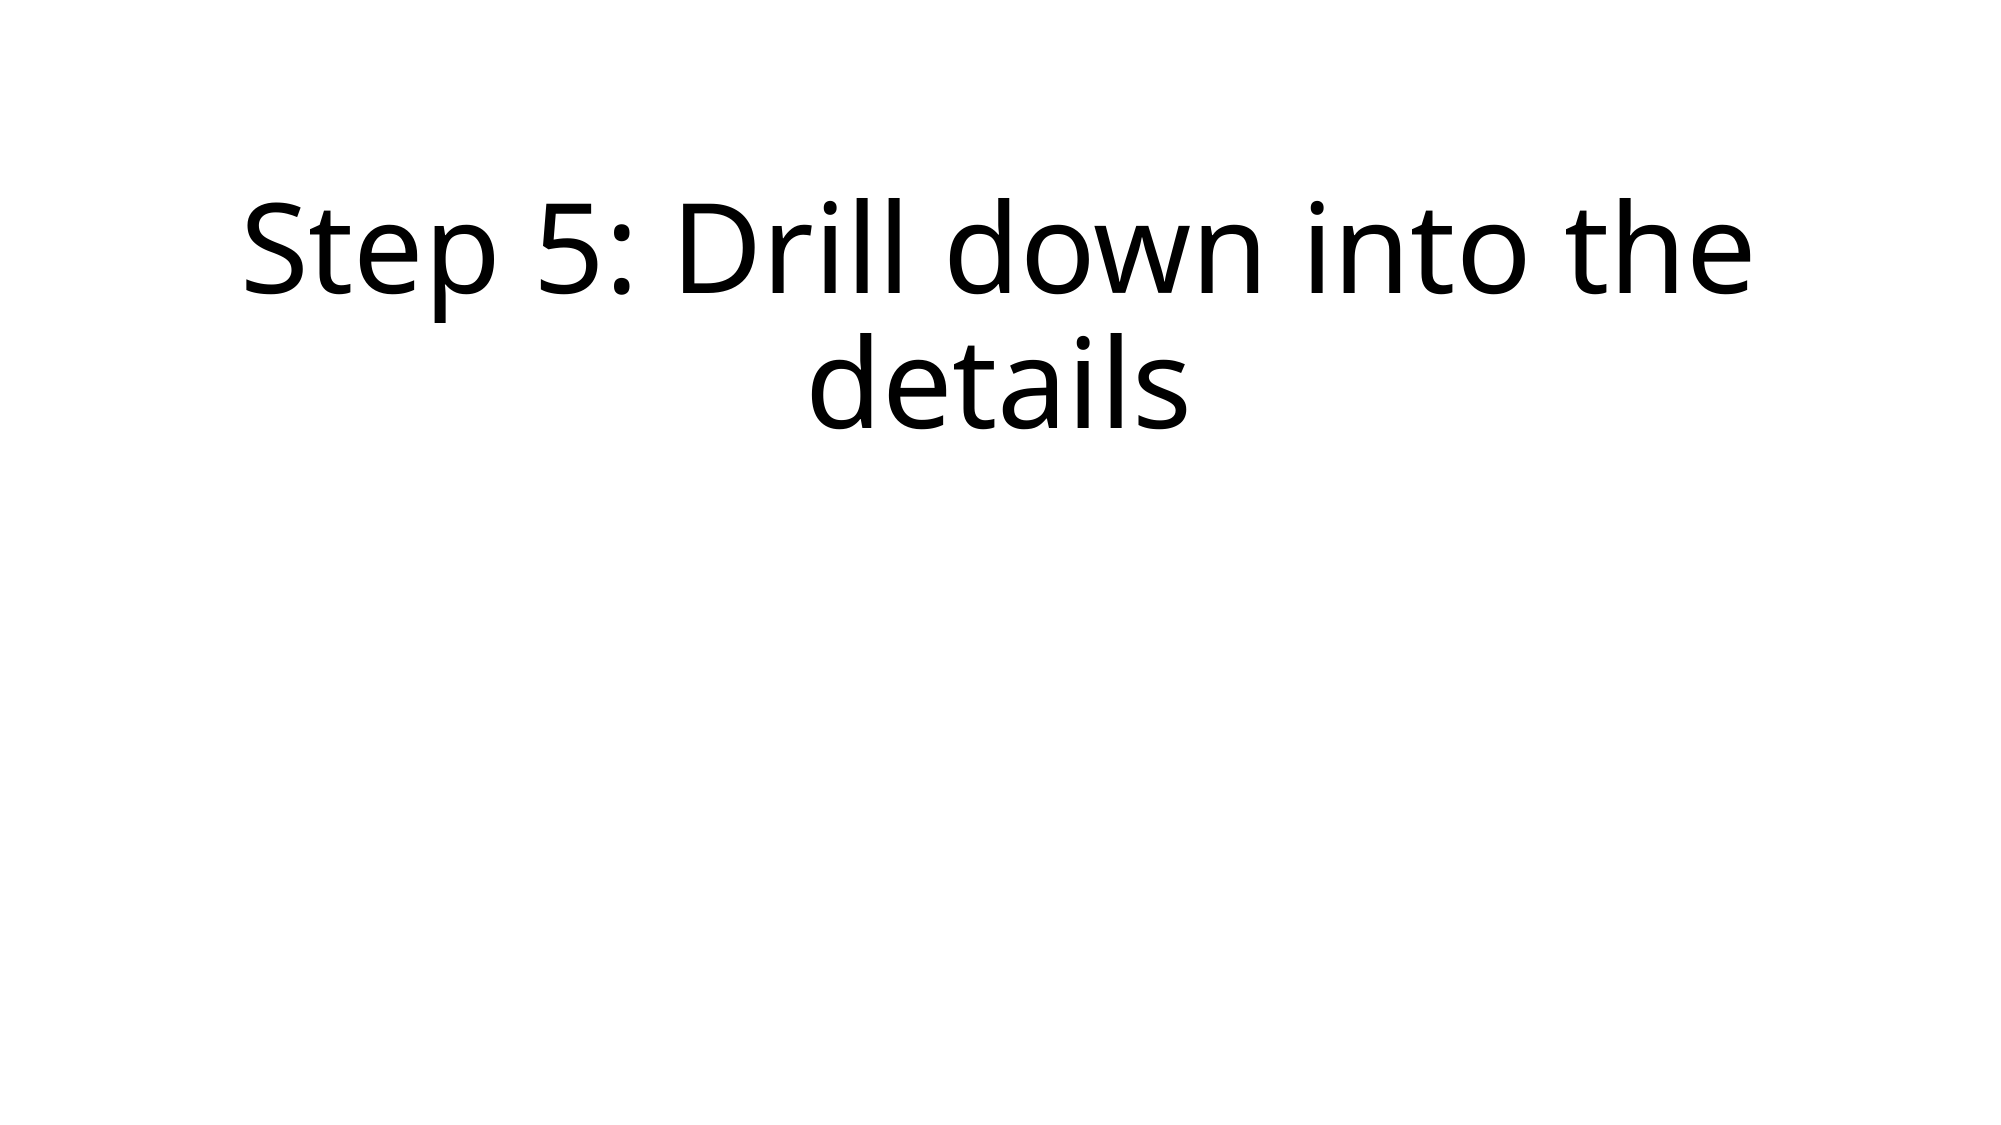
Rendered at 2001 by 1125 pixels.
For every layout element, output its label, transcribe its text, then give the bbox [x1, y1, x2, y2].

title Step 5: Drill down into the details [136, 280, 1862, 749]
